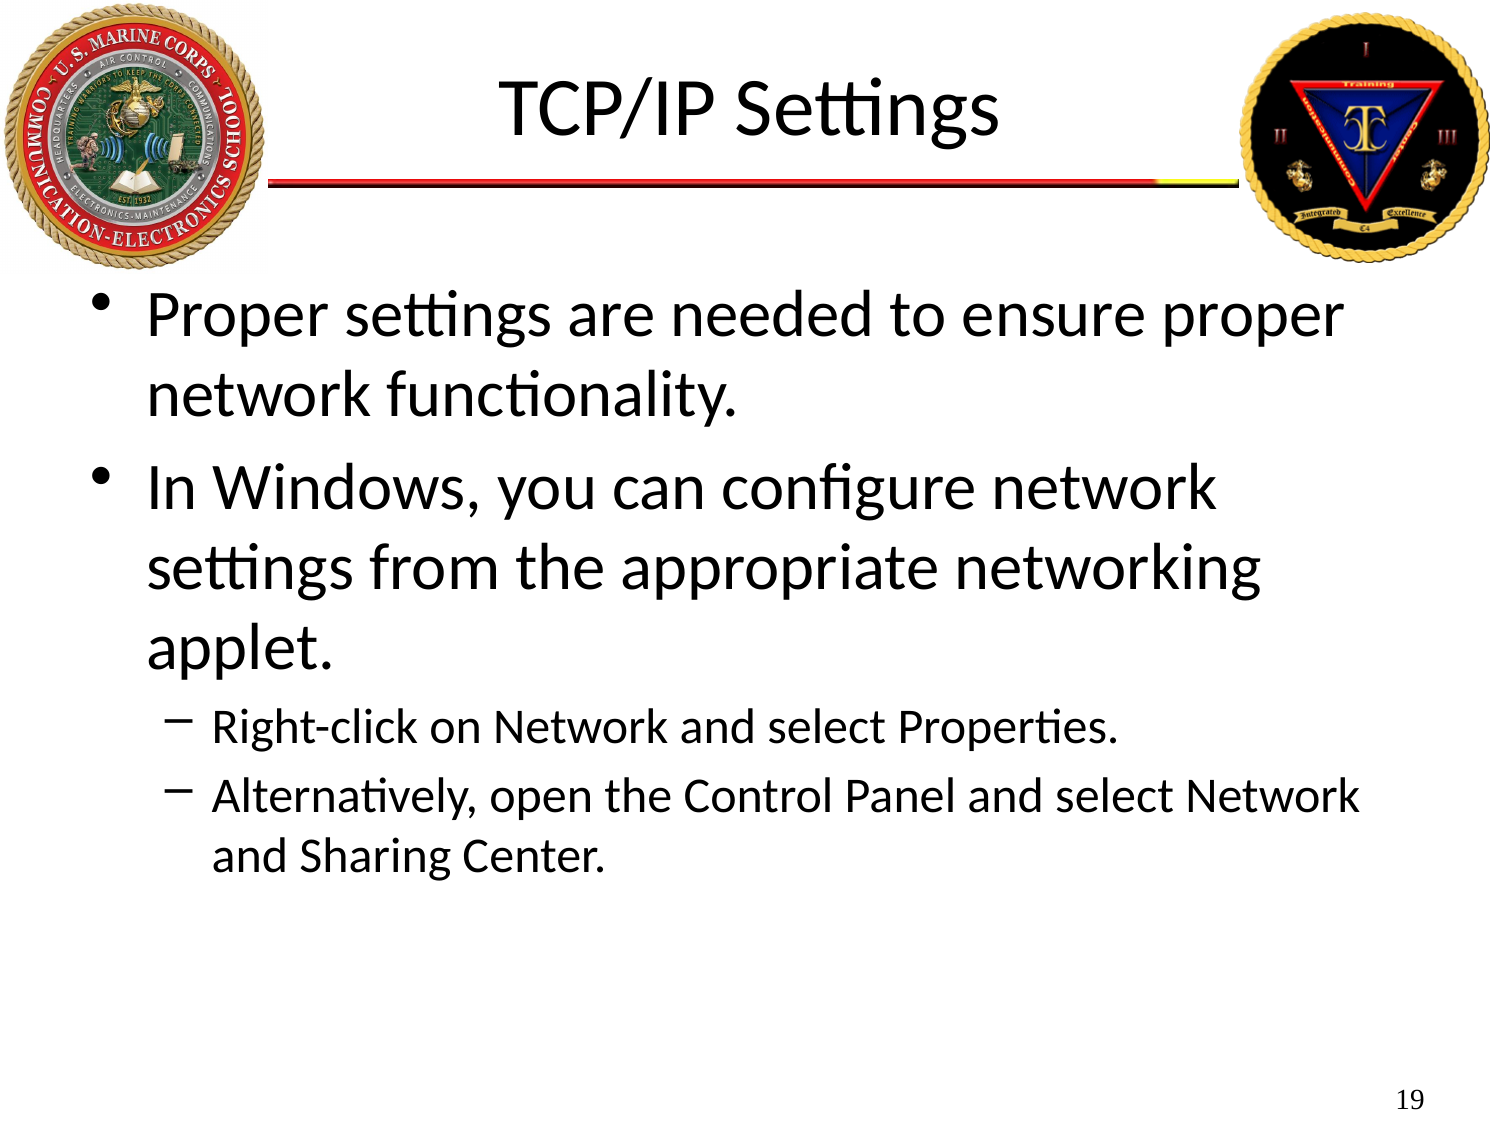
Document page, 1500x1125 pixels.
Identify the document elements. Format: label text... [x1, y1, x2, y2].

picture [1239, 12, 1490, 263]
title TCP/IP Settings [75, 45, 1425, 233]
list Proper settings are needed to ensure proper network functionality. In Windows, you can configure network settings from the appropriate networking applet. Right-click on Network and select Properties. Alternatively, open the Control Panel and select Network and Sharing Center. [75, 262, 1425, 1005]
picture [0, 0, 268, 274]
